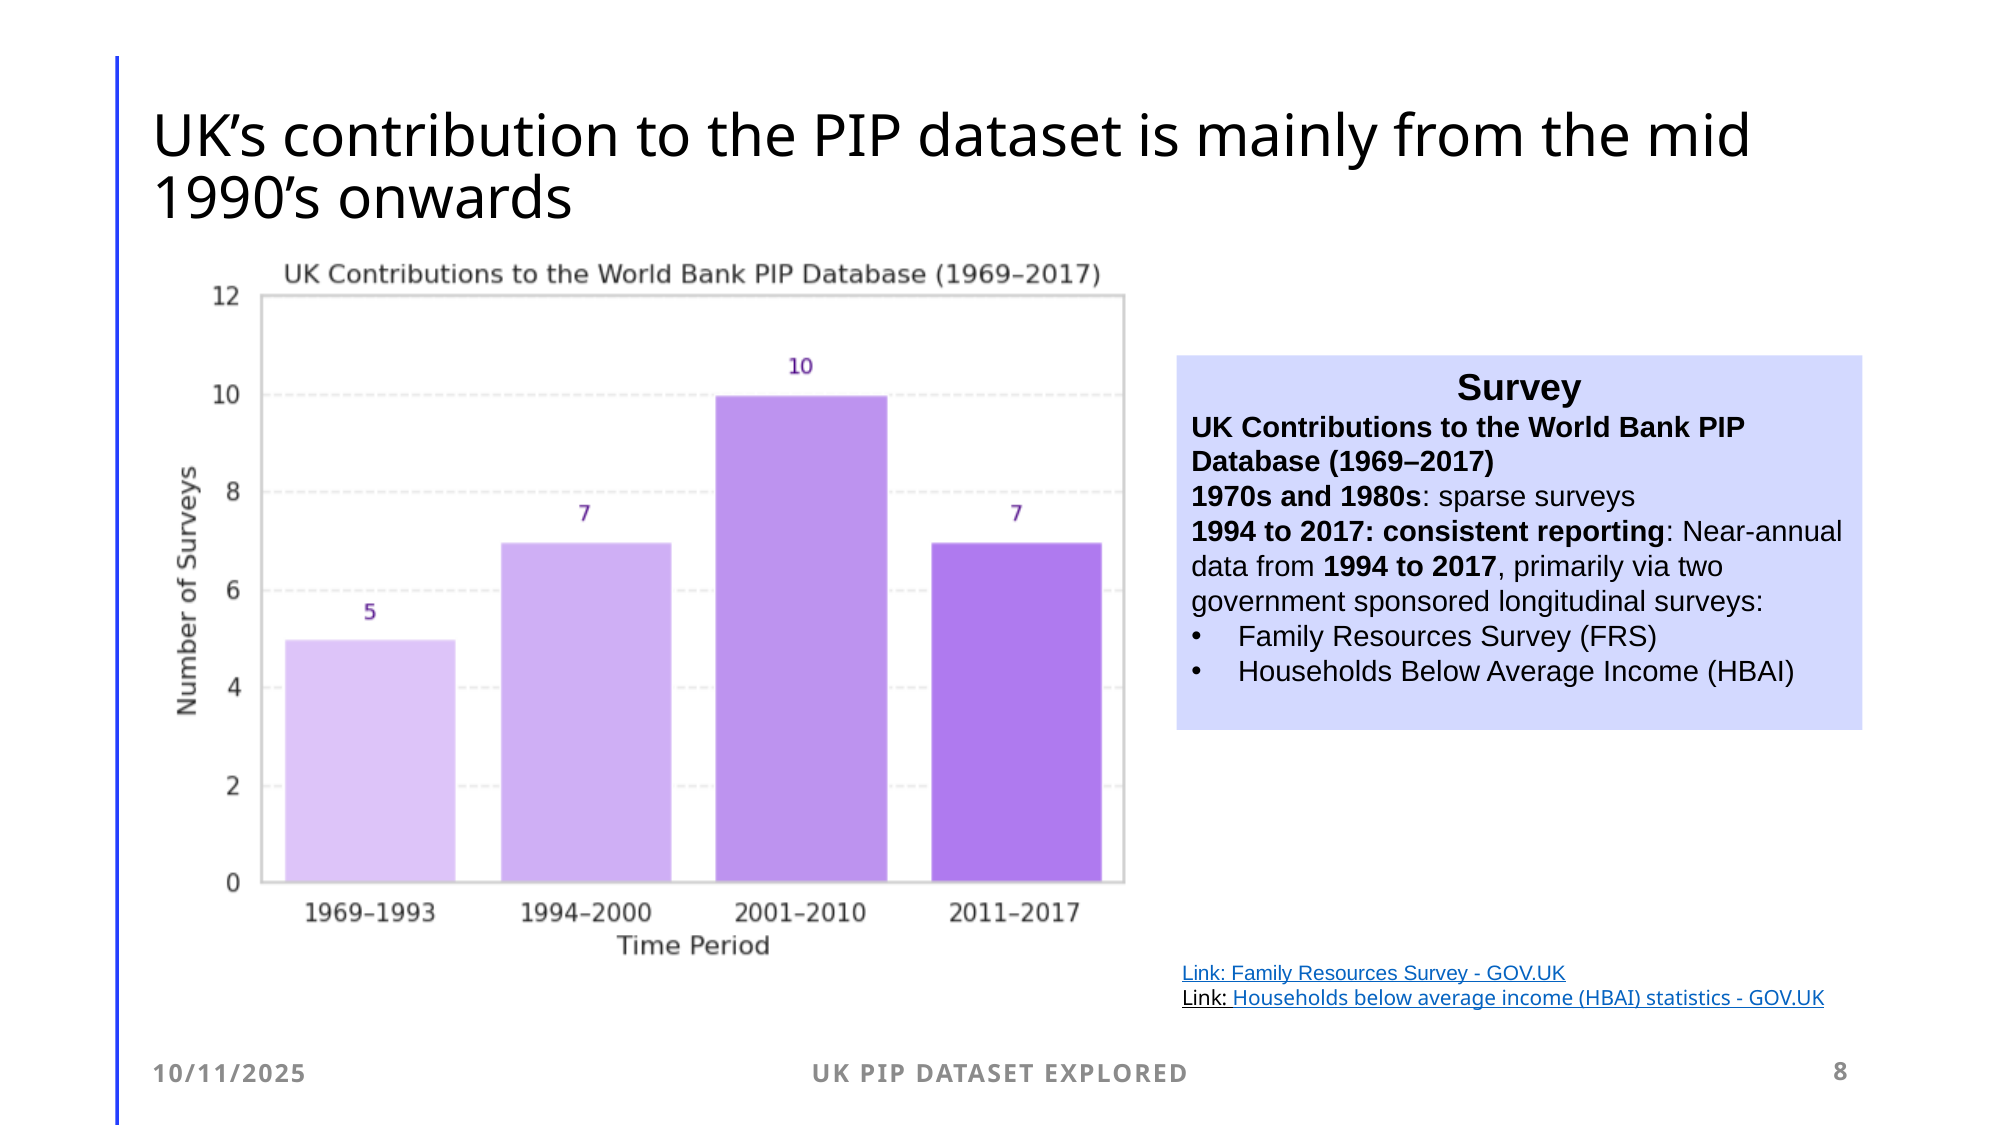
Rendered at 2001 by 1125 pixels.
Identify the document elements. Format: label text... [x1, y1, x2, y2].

title UK’s contribution to the PIP dataset is mainly from the mid 1990’s onwards [137, 59, 1863, 278]
picture [157, 247, 1168, 970]
text_box Survey UK Contributions to the World Bank PIP Database (1969–2017) 1970s and 1980s: sparse surveys 1994 to 2017: consistent reporting: Near-annual data from 1994 to 2017, primarily via two government sponsored longitudinal surveys: Family Resources Survey (FRS) Households Below Average Income (HBAI) [1176, 355, 1863, 730]
slide_number 8 [1412, 1045, 1863, 1103]
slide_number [137, 1042, 588, 1103]
text_box Link: Family Resources Survey - GOV.UK Link: Households below average income (HBAI) statistics - GOV.UK [1167, 951, 1868, 1045]
footer UK PIP Dataset Explored [662, 1042, 1338, 1103]
